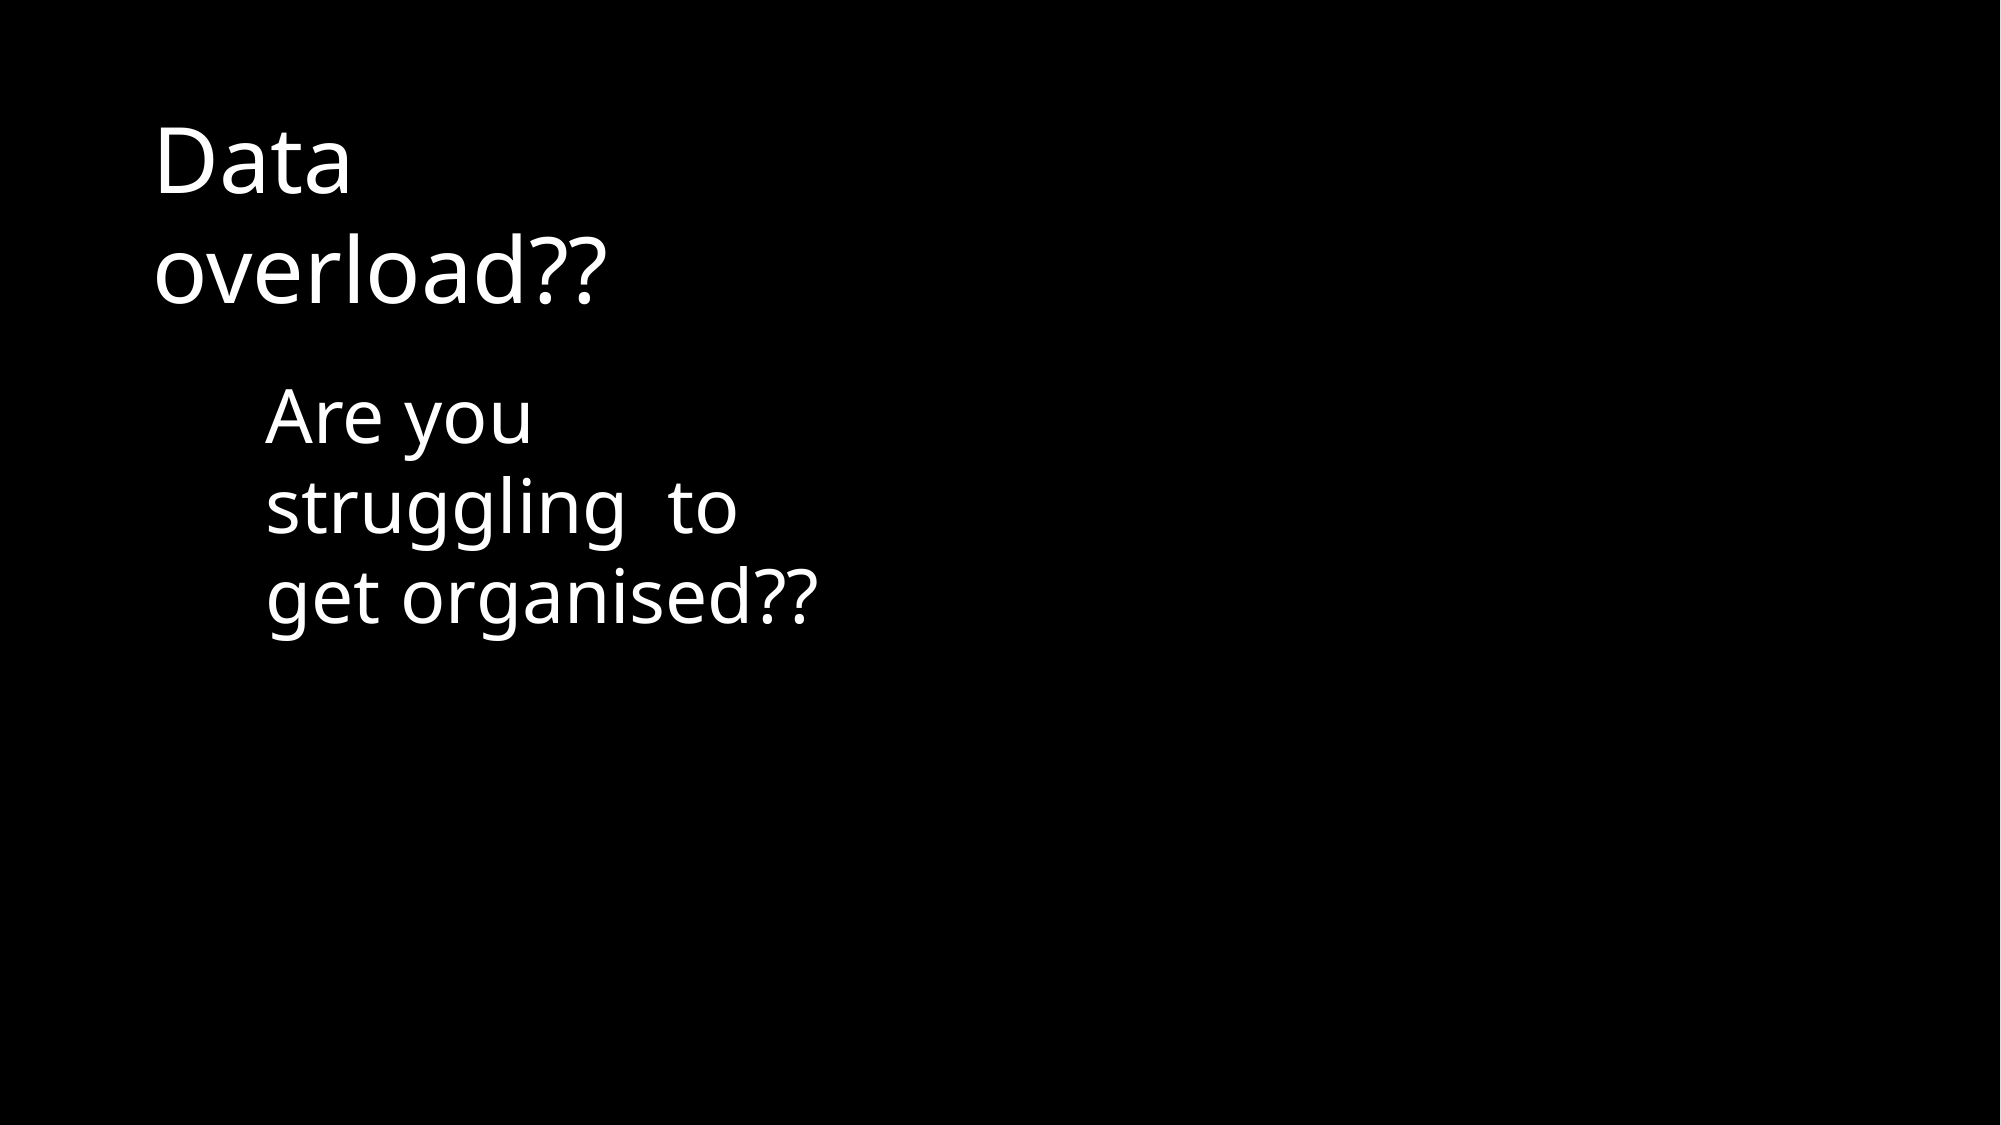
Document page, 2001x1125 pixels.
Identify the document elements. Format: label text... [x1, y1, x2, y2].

text_box Data overload?? [150, 100, 754, 215]
text_box Are you struggling to get organised?? [263, 366, 829, 551]
